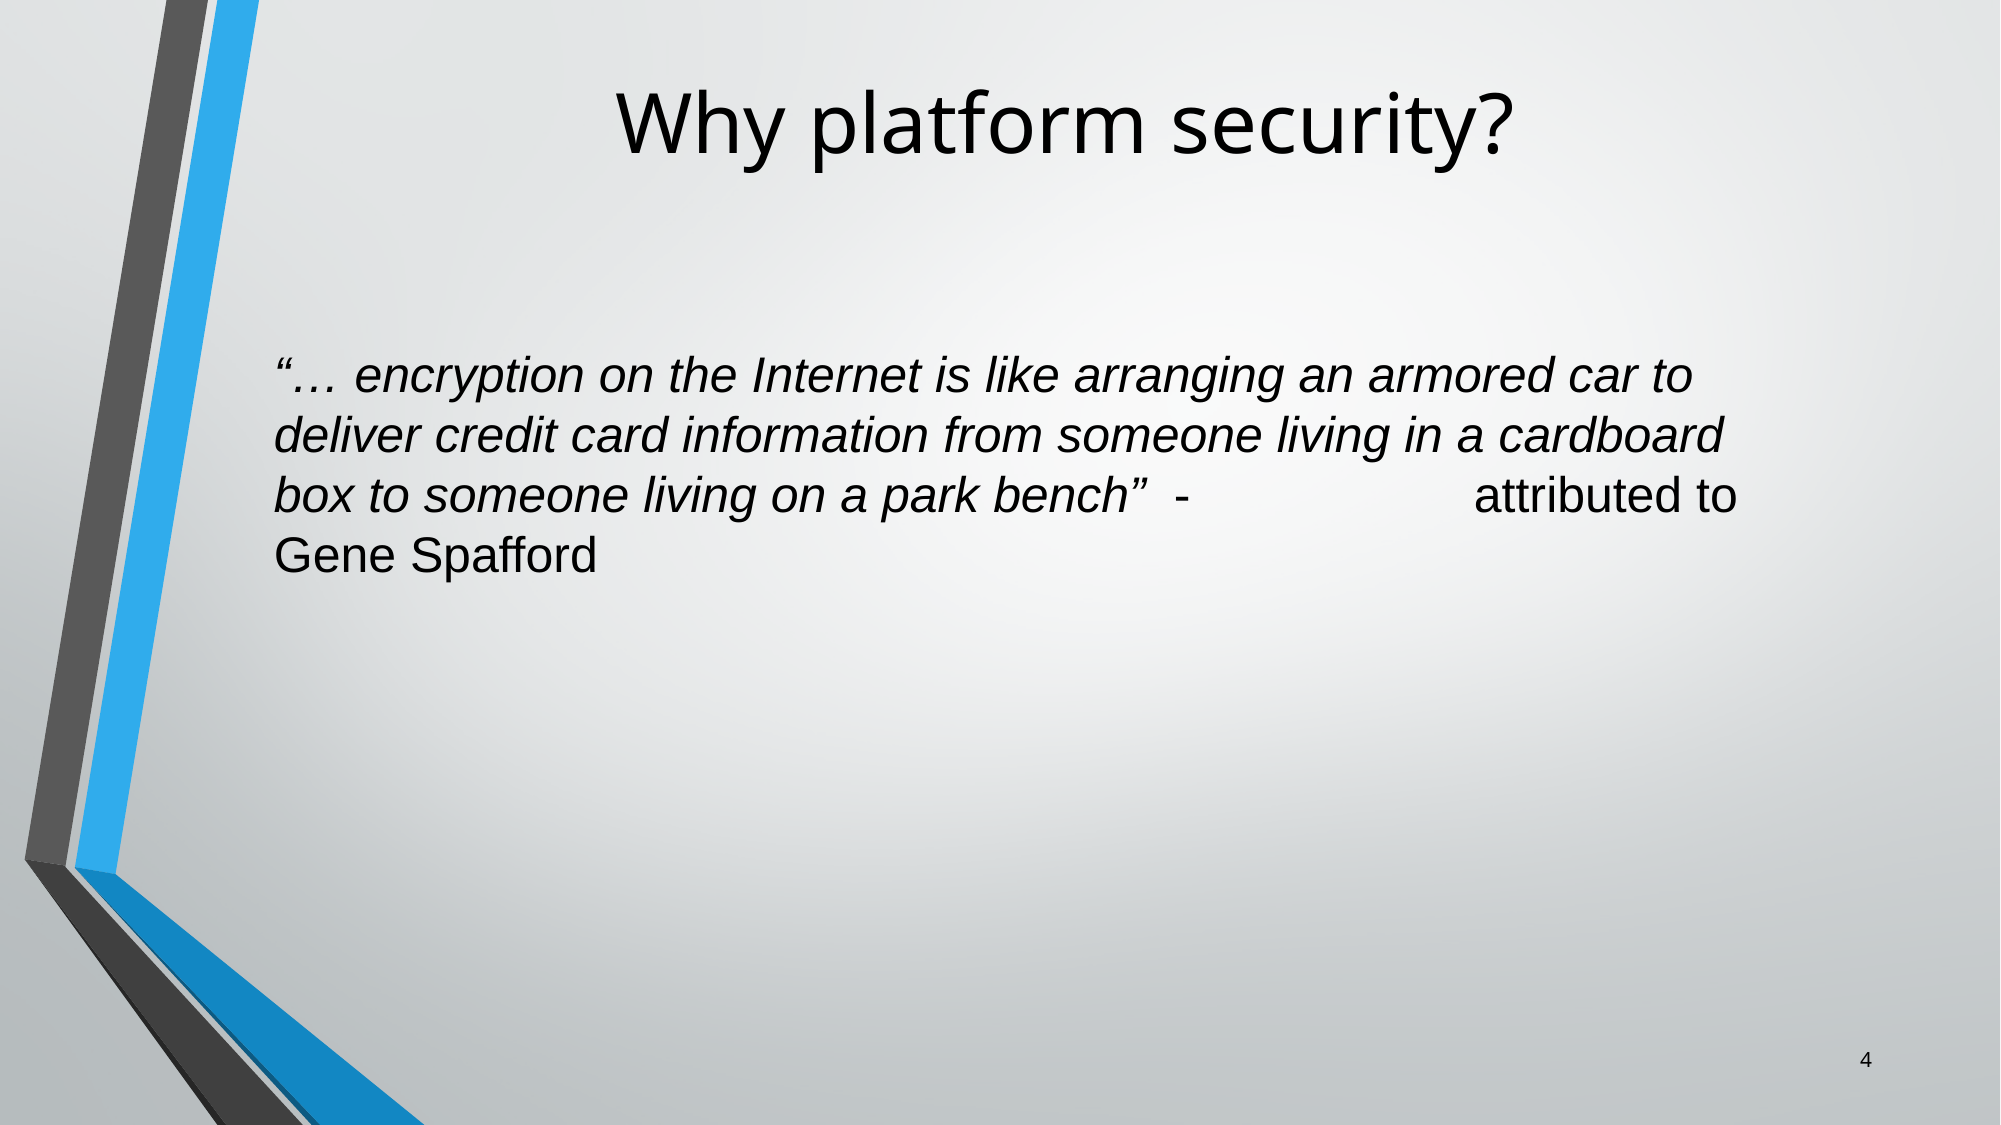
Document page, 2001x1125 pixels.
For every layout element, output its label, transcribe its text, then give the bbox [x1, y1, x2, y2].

slide_number 4 [1796, 1030, 1887, 1091]
title Why platform security? [243, 44, 1887, 196]
text_box “… encryption on the Internet is like arranging an armored car to deliver credit card information from someone living in a cardboard box to someone living on a park bench” - attributed to Gene Spafford [259, 334, 1797, 590]
